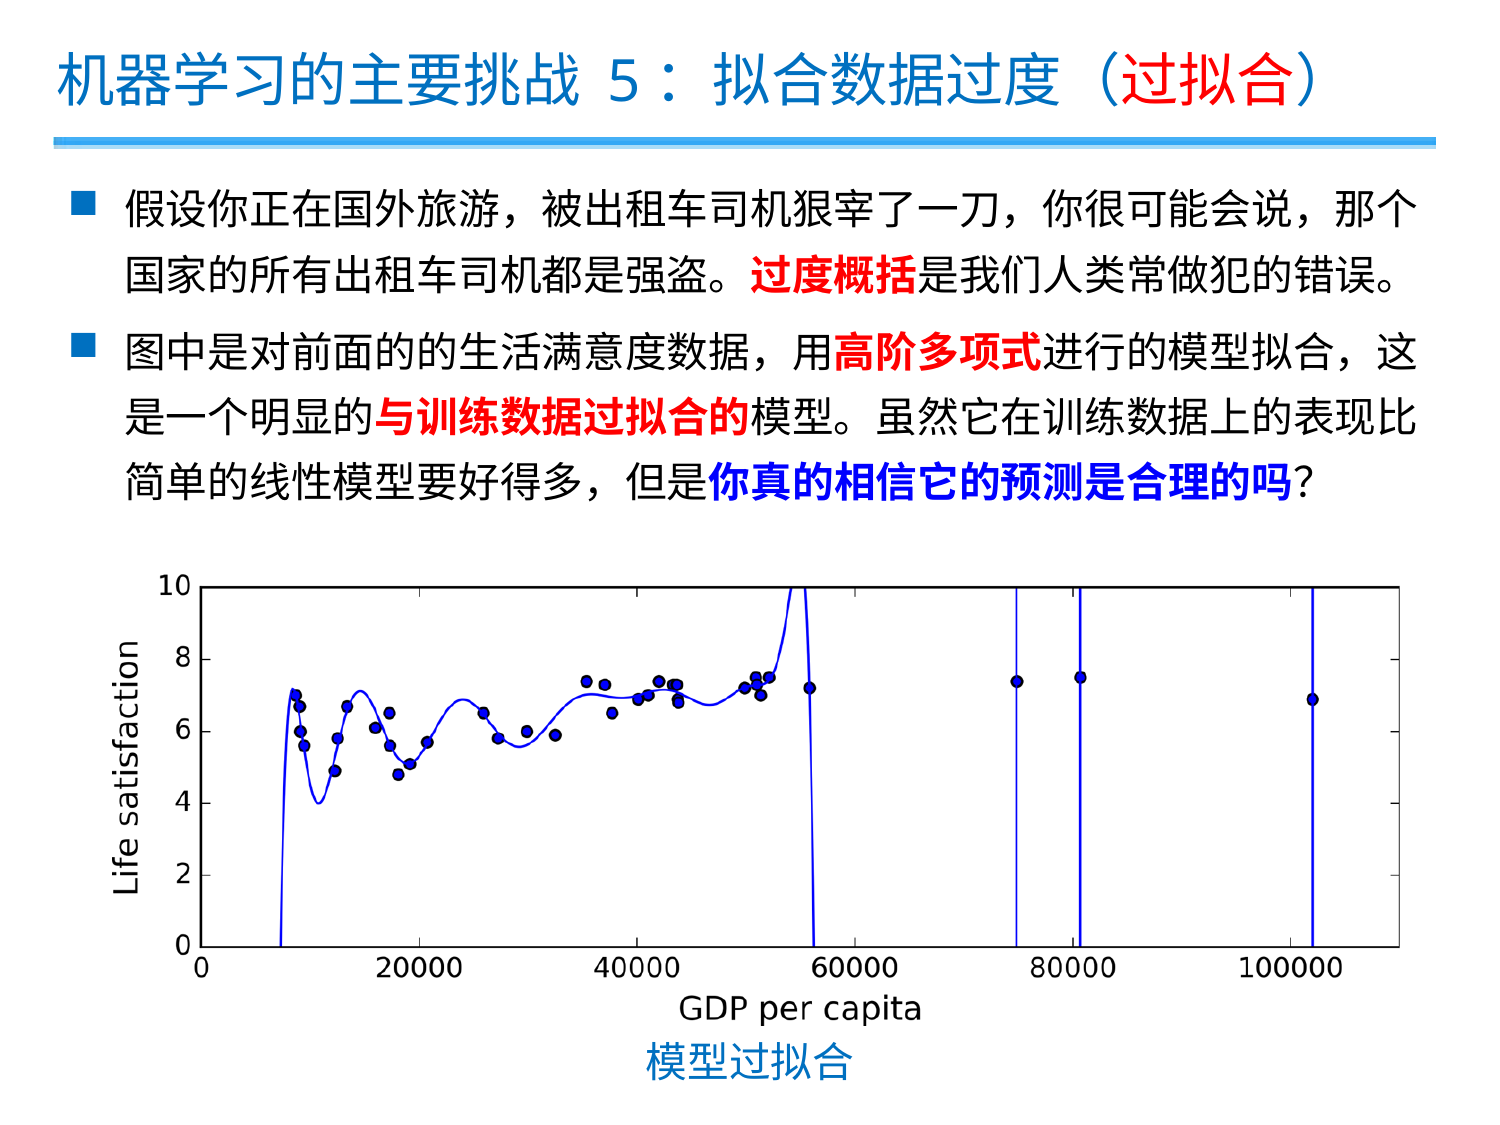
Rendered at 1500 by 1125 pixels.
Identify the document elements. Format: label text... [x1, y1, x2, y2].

list 机器学习的主要挑战 5：拟合数据过度（过拟合） [41, 31, 1459, 126]
list 假设你正在国外旅游，被出租车司机狠宰了一刀，你很可能会说，那个国家的所有出租车司机都是强盗。过度概括是我们人类常做犯的错误。 图中是对前面的的生活满意度数据，用高阶多项式进行的模型拟合，这是一个明显的与训练数据过拟合的模型。虽然它在训练数据上的表现比简单的线性模型要好得多，但是你真的相信它的预测是合理的吗？ [53, 160, 1447, 563]
picture [111, 573, 1400, 1026]
picture [53, 137, 1436, 149]
text_box 模型过拟合 [566, 1034, 934, 1094]
